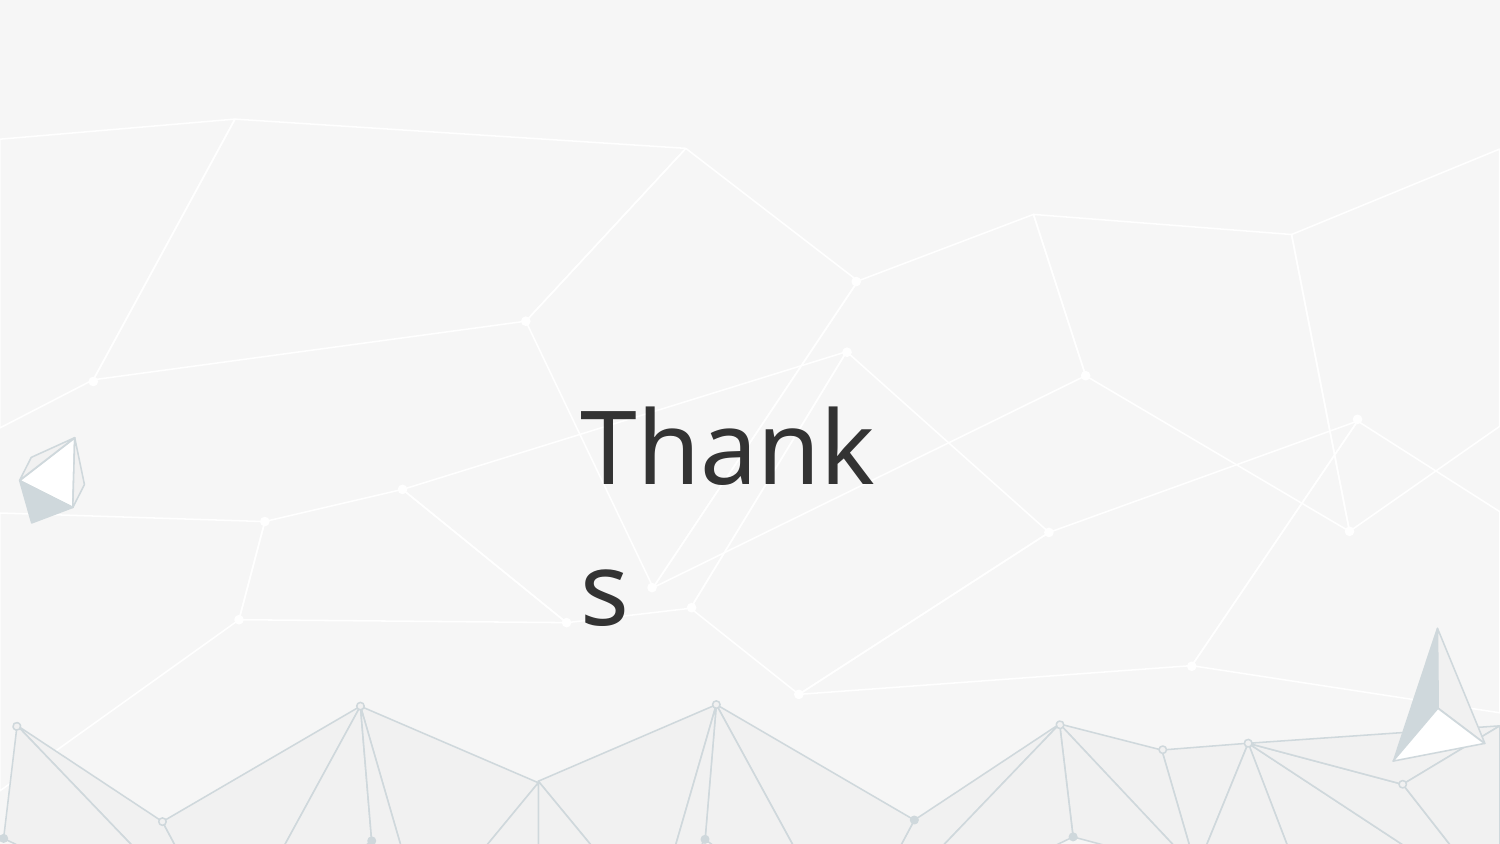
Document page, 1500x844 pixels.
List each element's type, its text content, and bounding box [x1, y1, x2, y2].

list Thanks [565, 349, 935, 495]
